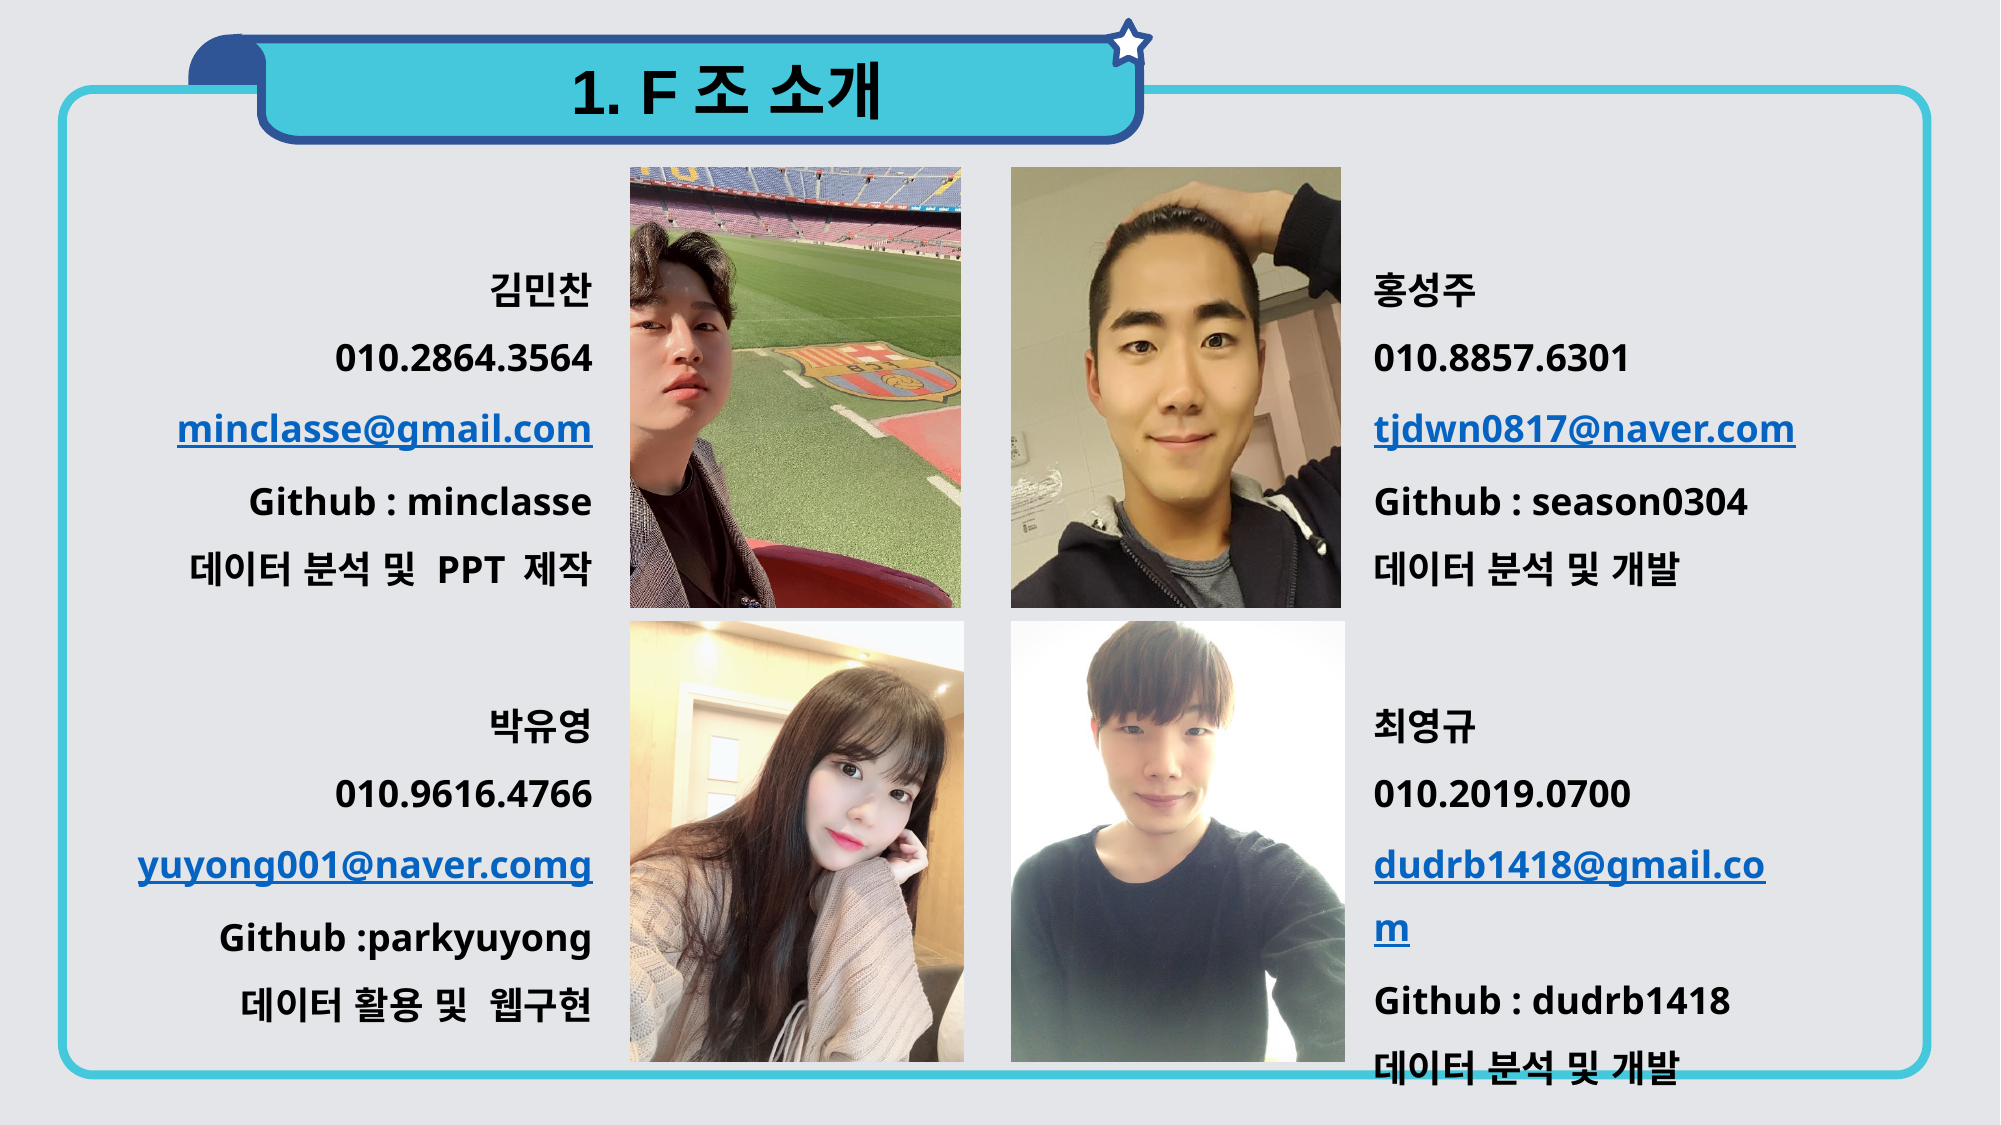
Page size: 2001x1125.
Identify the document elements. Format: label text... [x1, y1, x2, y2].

text_box 박유영 010.9616.4766 yuyong001@naver.comg Github :parkyuyong 데이터 활용 및 웹구현 [85, 672, 608, 1035]
picture [1011, 167, 1341, 608]
text_box [61, 88, 1929, 1076]
picture [1011, 621, 1345, 1062]
text_box 최영규 010.2019.0700 dudrb1418@gmail.com Github : dudrb1418 데이터 분석 및 개발 [1358, 672, 1814, 1035]
text_box 홍성주 010.8857.6301 tjdwn0817@naver.com Github : season0304 데이터 분석 및 개발 [1358, 236, 1814, 599]
picture [630, 167, 961, 608]
text_box [191, 37, 260, 88]
text_box [1106, 19, 1151, 66]
text_box 1. F조 소개 [238, 37, 1141, 142]
text_box 김민찬 010.2864.3564 minclasse@gmail.com Github : minclasse 데이터 분석 및 PPT 제작 [85, 236, 608, 599]
picture [630, 621, 964, 1062]
